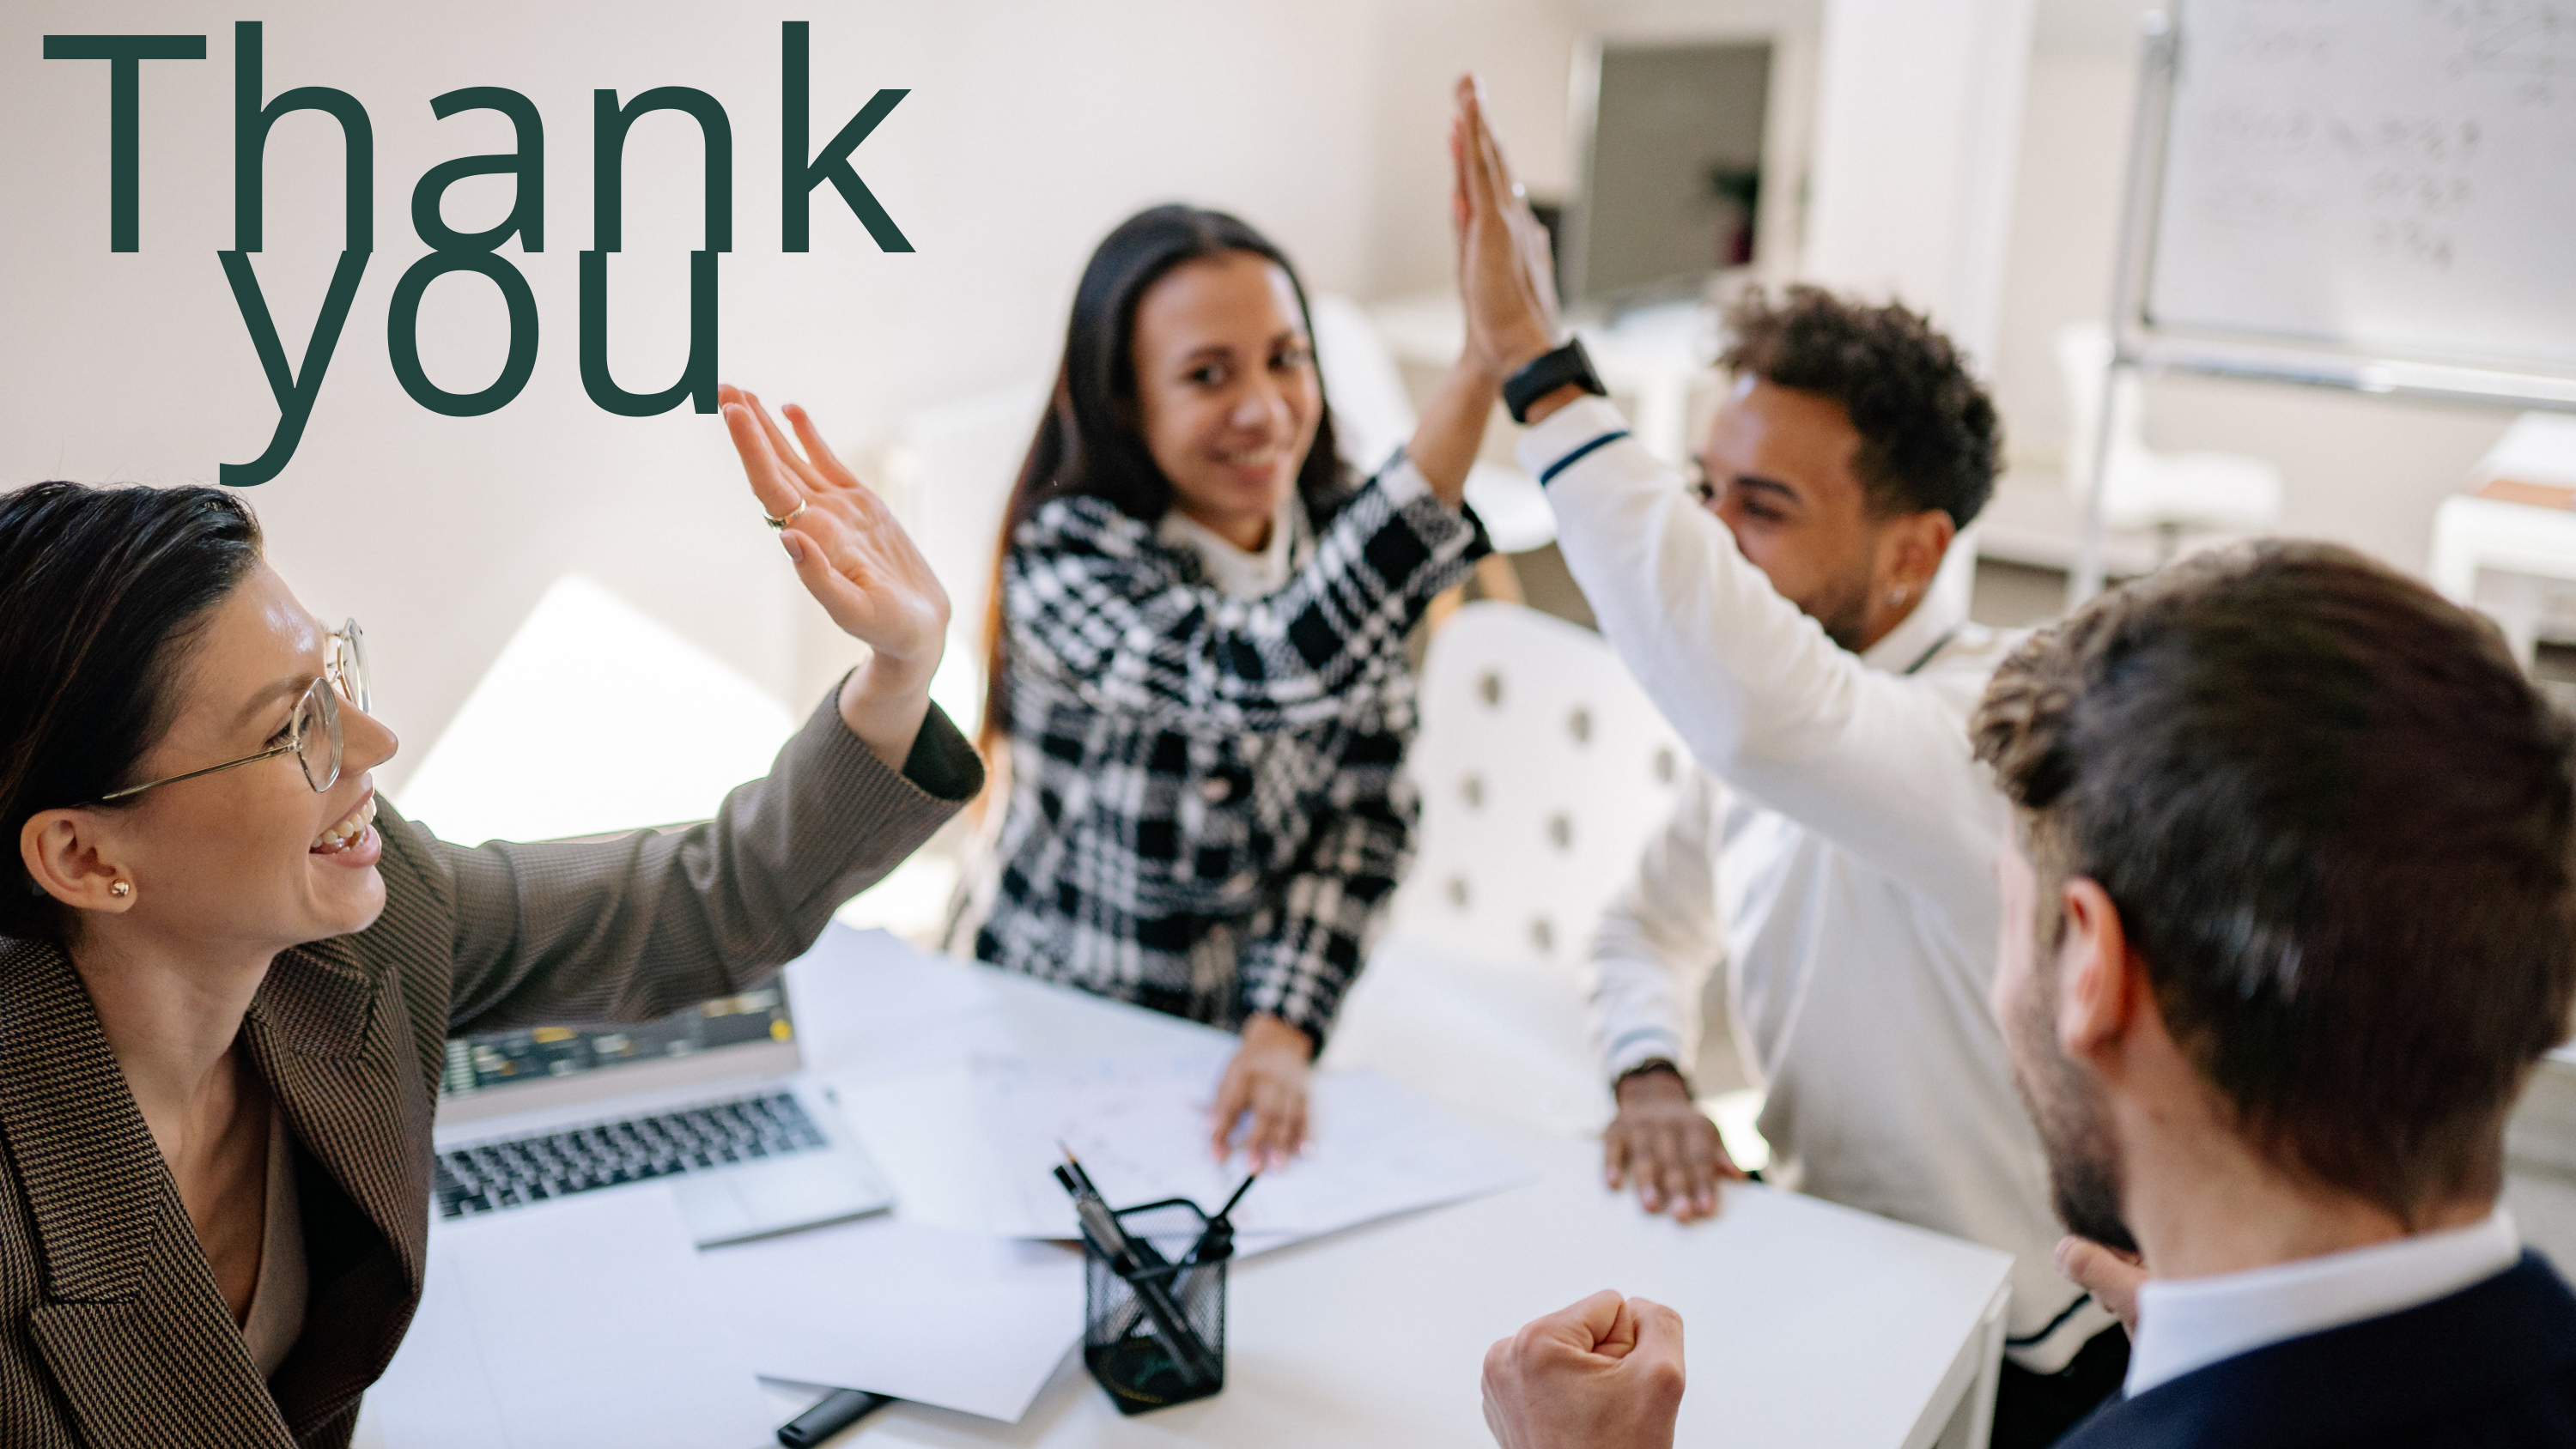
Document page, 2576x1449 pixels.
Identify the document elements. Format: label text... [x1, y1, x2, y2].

text_box Thank you [0, 153, 1207, 476]
text_box [0, 0, 2576, 1449]
